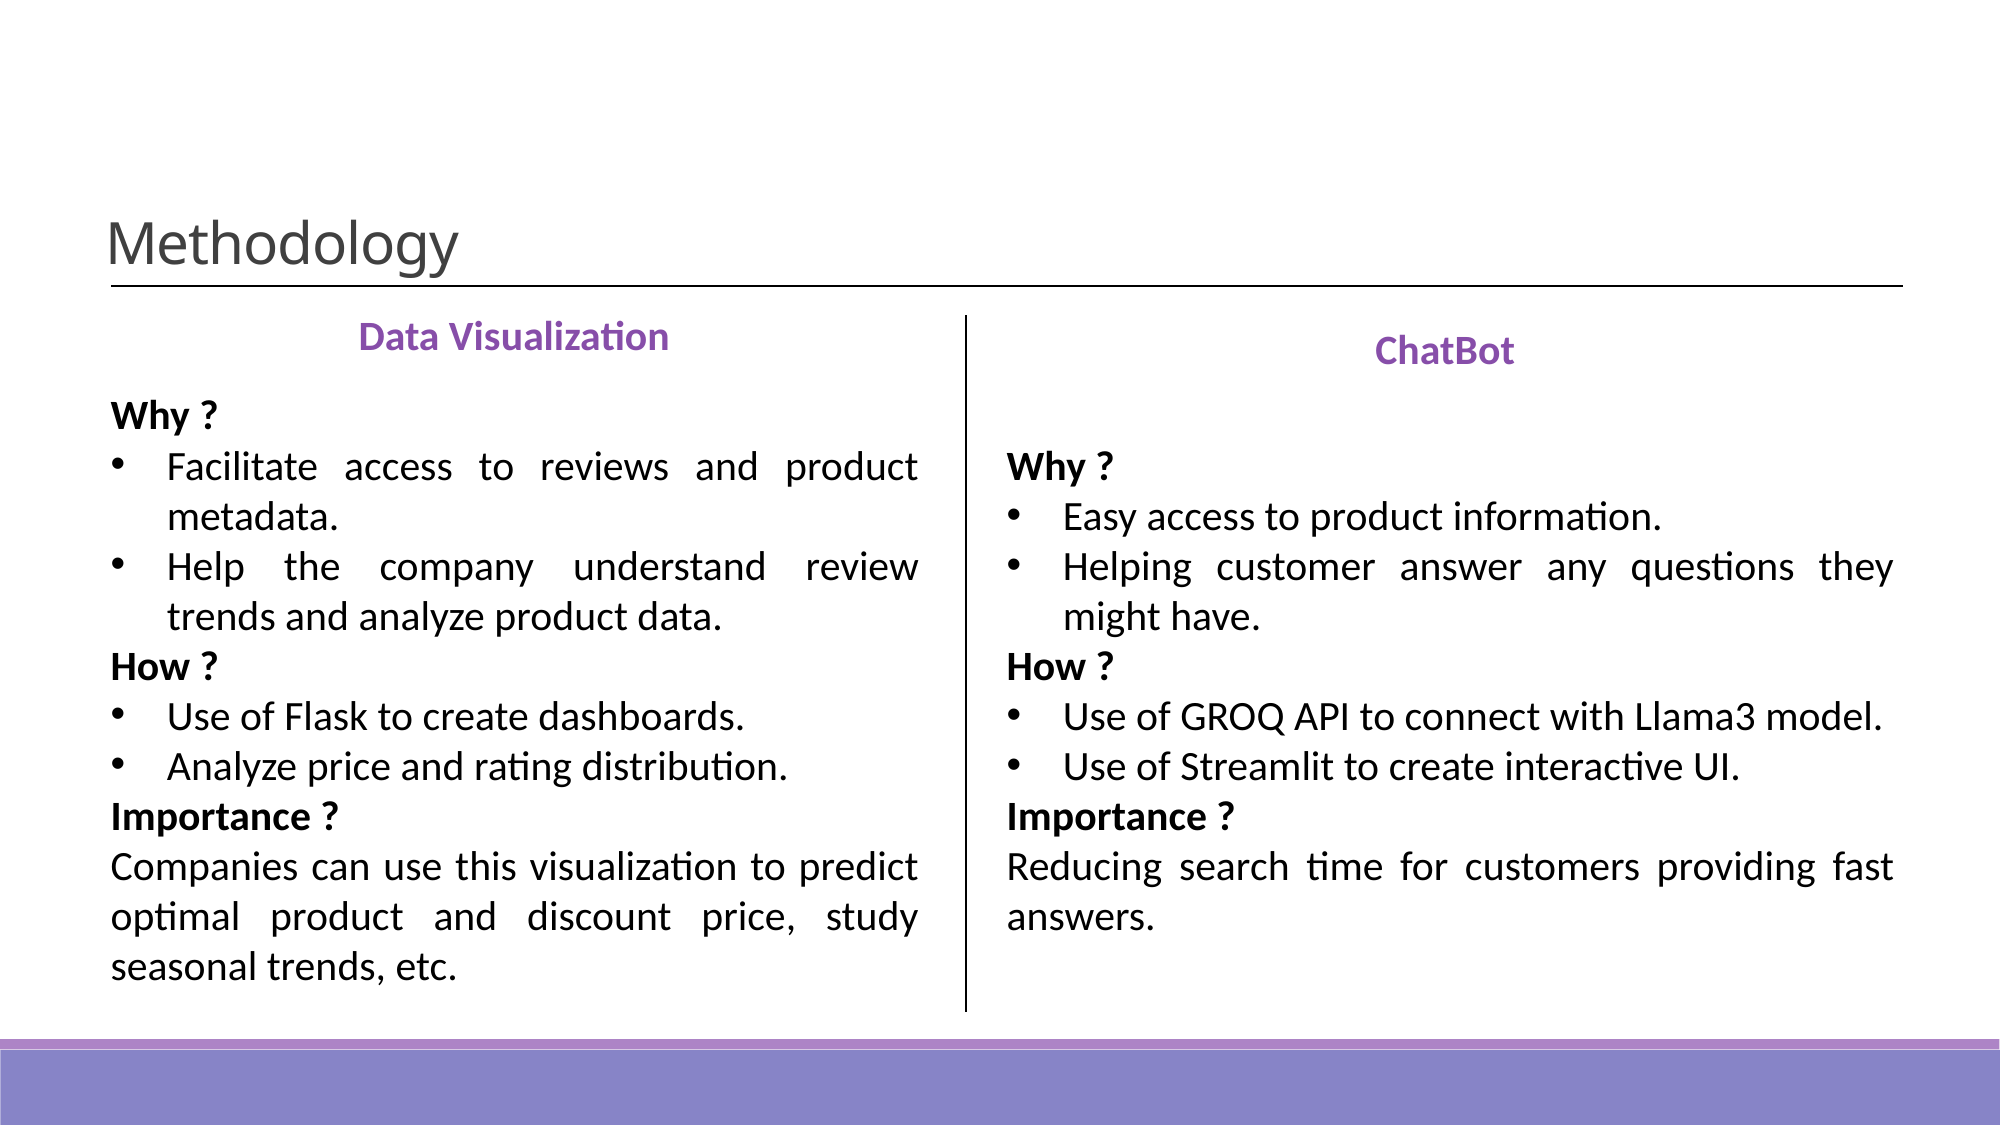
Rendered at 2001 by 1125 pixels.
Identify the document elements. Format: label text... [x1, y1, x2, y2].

title Methodology [90, 47, 1830, 284]
text_box ChatBot [1360, 315, 1541, 381]
text_box Why ? Easy access to product information. Helping customer answer any questions they might have. How ? Use of GROQ API to connect with Llama3 model. Use of Streamlit to create interactive UI. Importance ? Reducing search time for customers providing fast answers. [991, 431, 1910, 997]
text_box Why ? Facilitate access to reviews and product metadata. Help the company understand review trends and analyze product data. How ? Use of Flask to create dashboards. Analyze price and rating distribution. Importance ? Companies can use this visualization to predict optimal product and discount price, study seasonal trends, etc. [95, 381, 934, 996]
text_box Data Visualization [343, 300, 686, 366]
